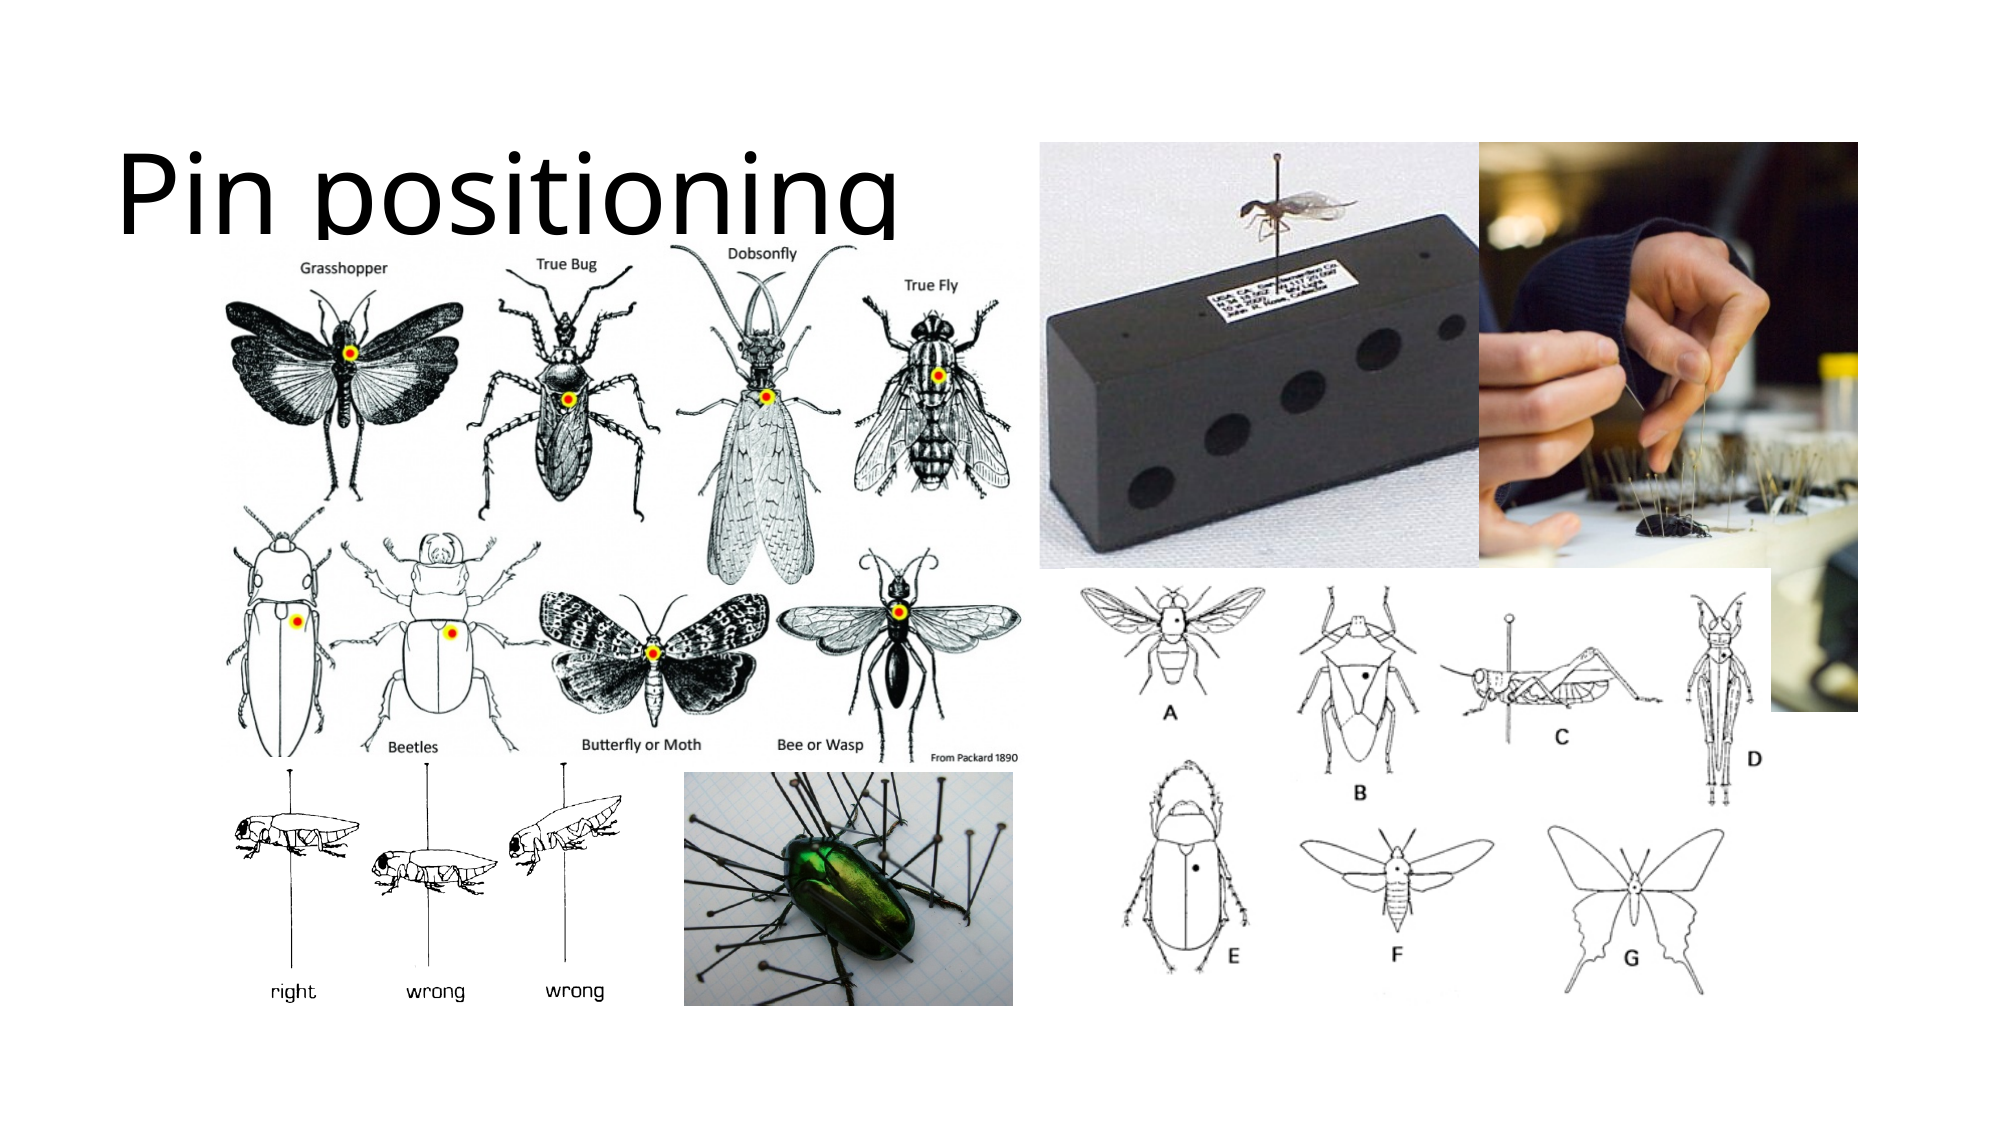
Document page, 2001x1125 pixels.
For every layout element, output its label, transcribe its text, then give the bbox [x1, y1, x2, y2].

picture [684, 772, 1013, 1006]
title Pin positioning [114, 119, 1886, 278]
picture [1039, 142, 1858, 1006]
picture [221, 240, 1025, 1005]
